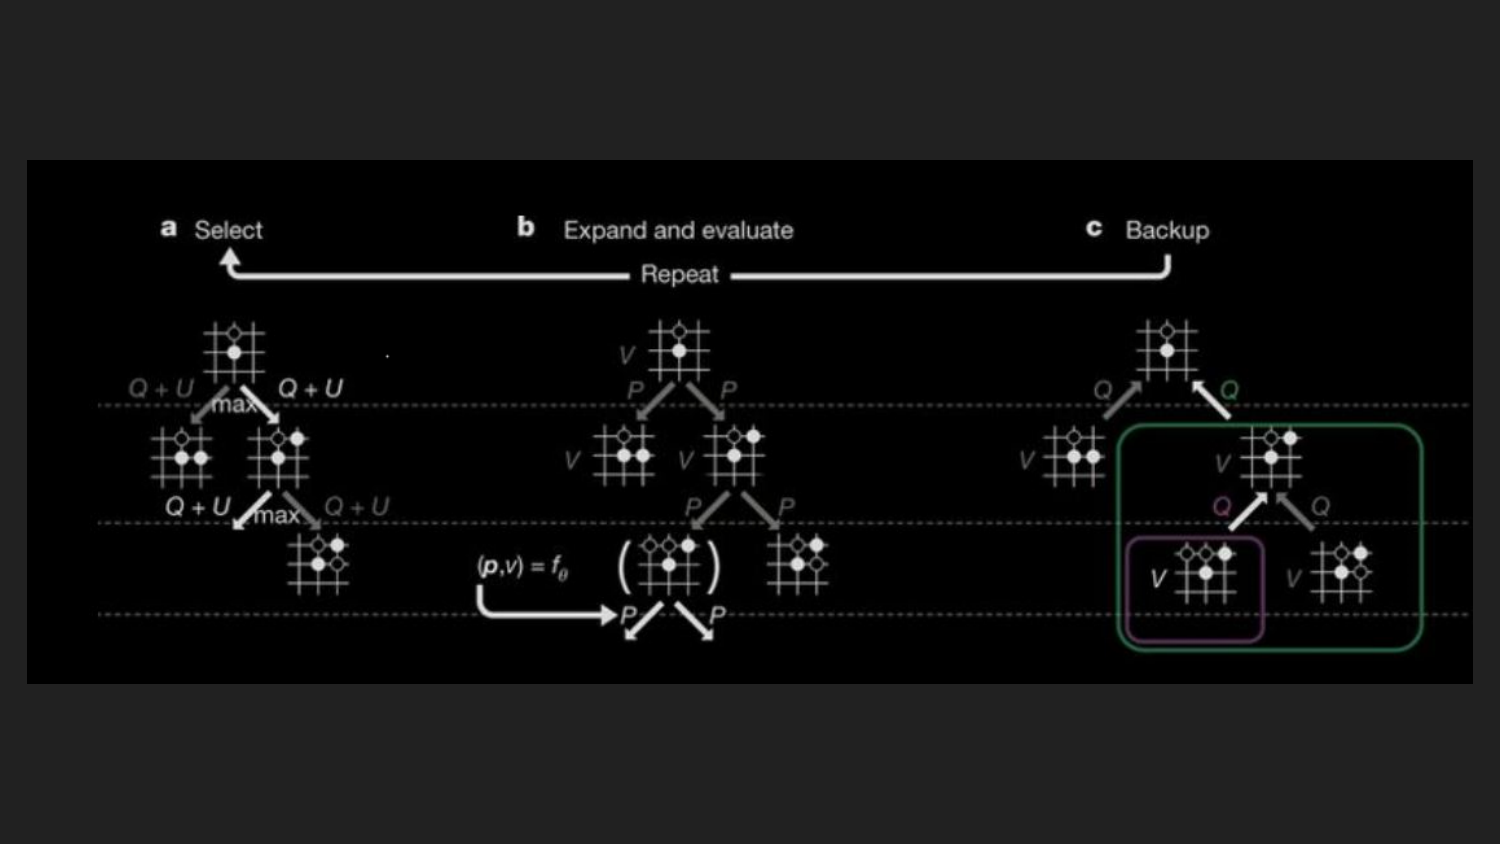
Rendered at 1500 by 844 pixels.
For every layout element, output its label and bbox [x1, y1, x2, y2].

picture [26, 160, 1473, 684]
